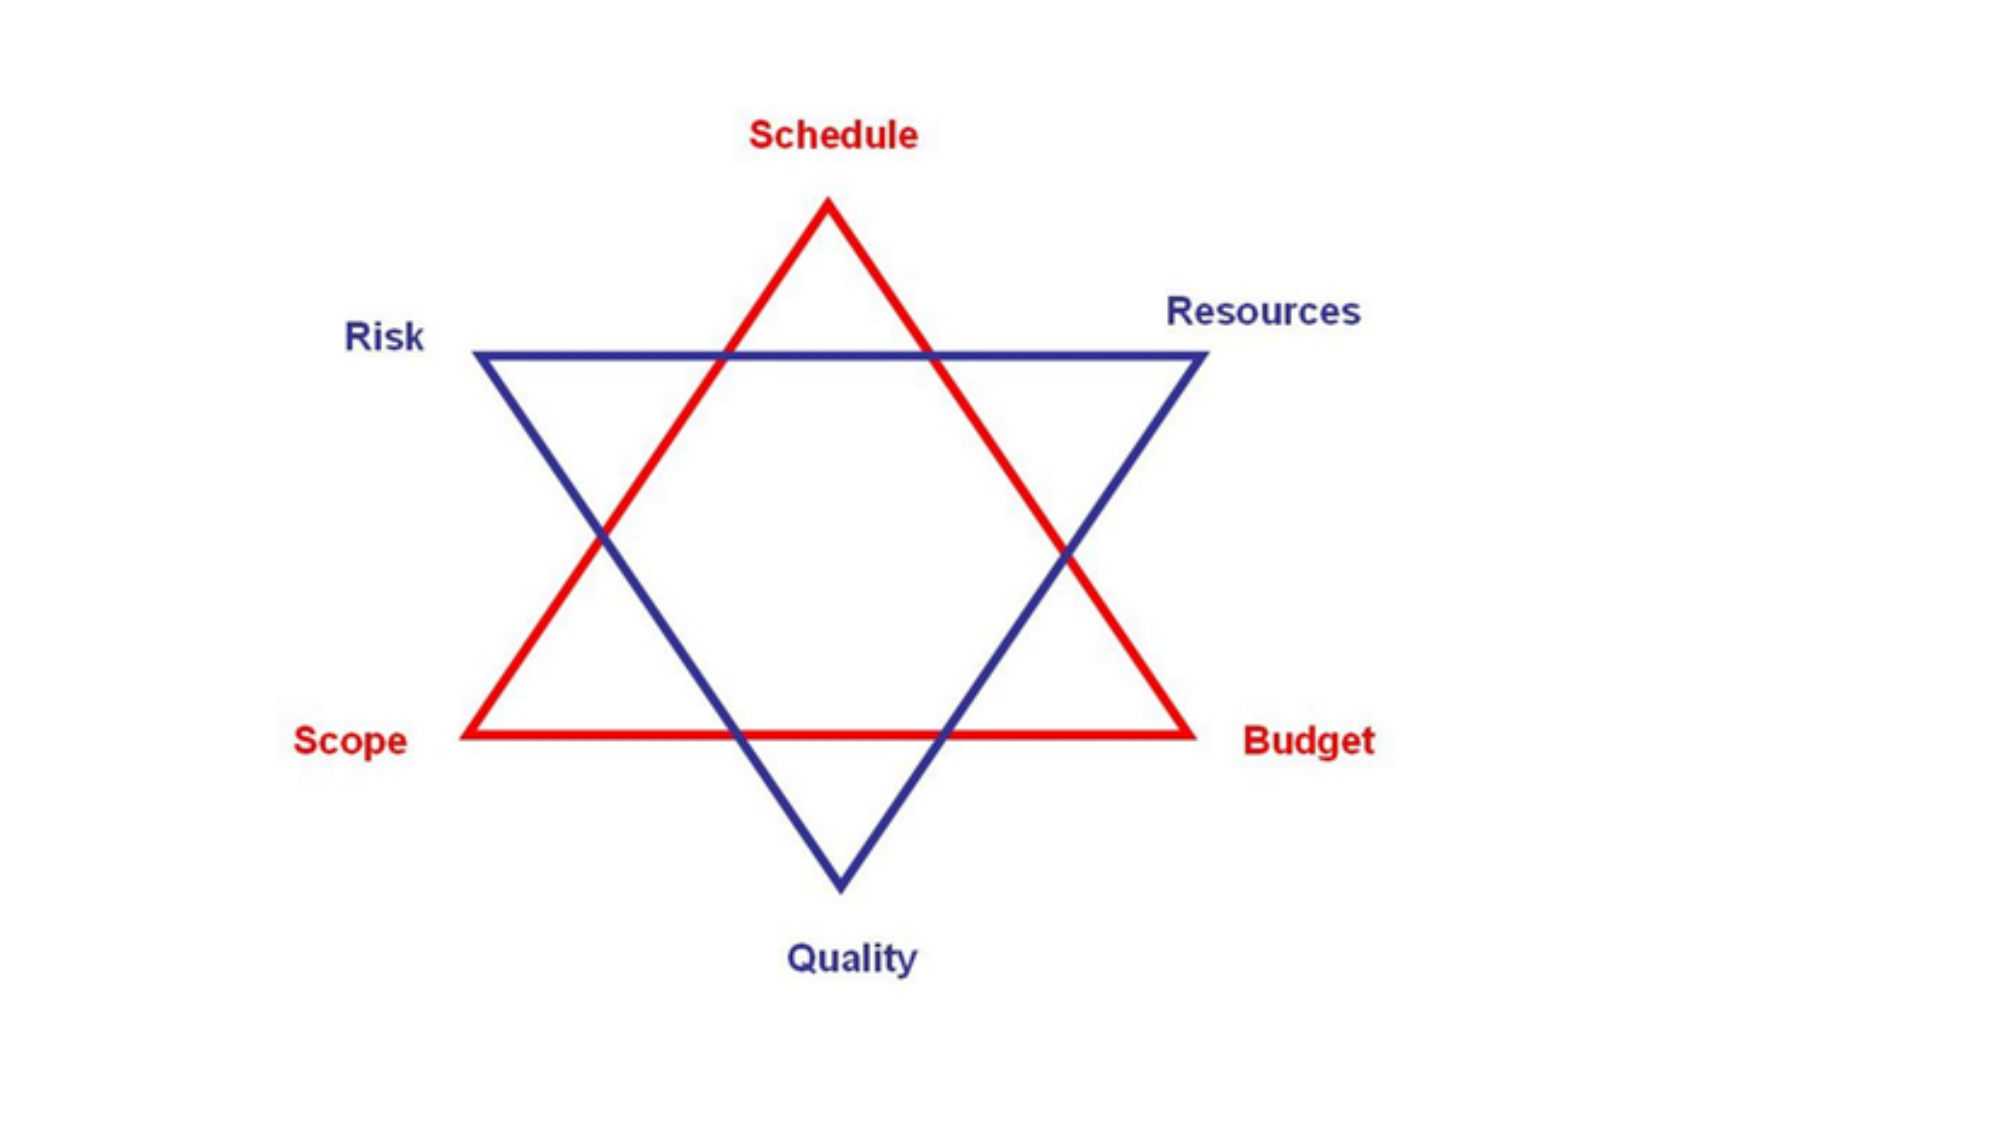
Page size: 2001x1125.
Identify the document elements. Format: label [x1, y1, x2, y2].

picture [266, 76, 1396, 1004]
